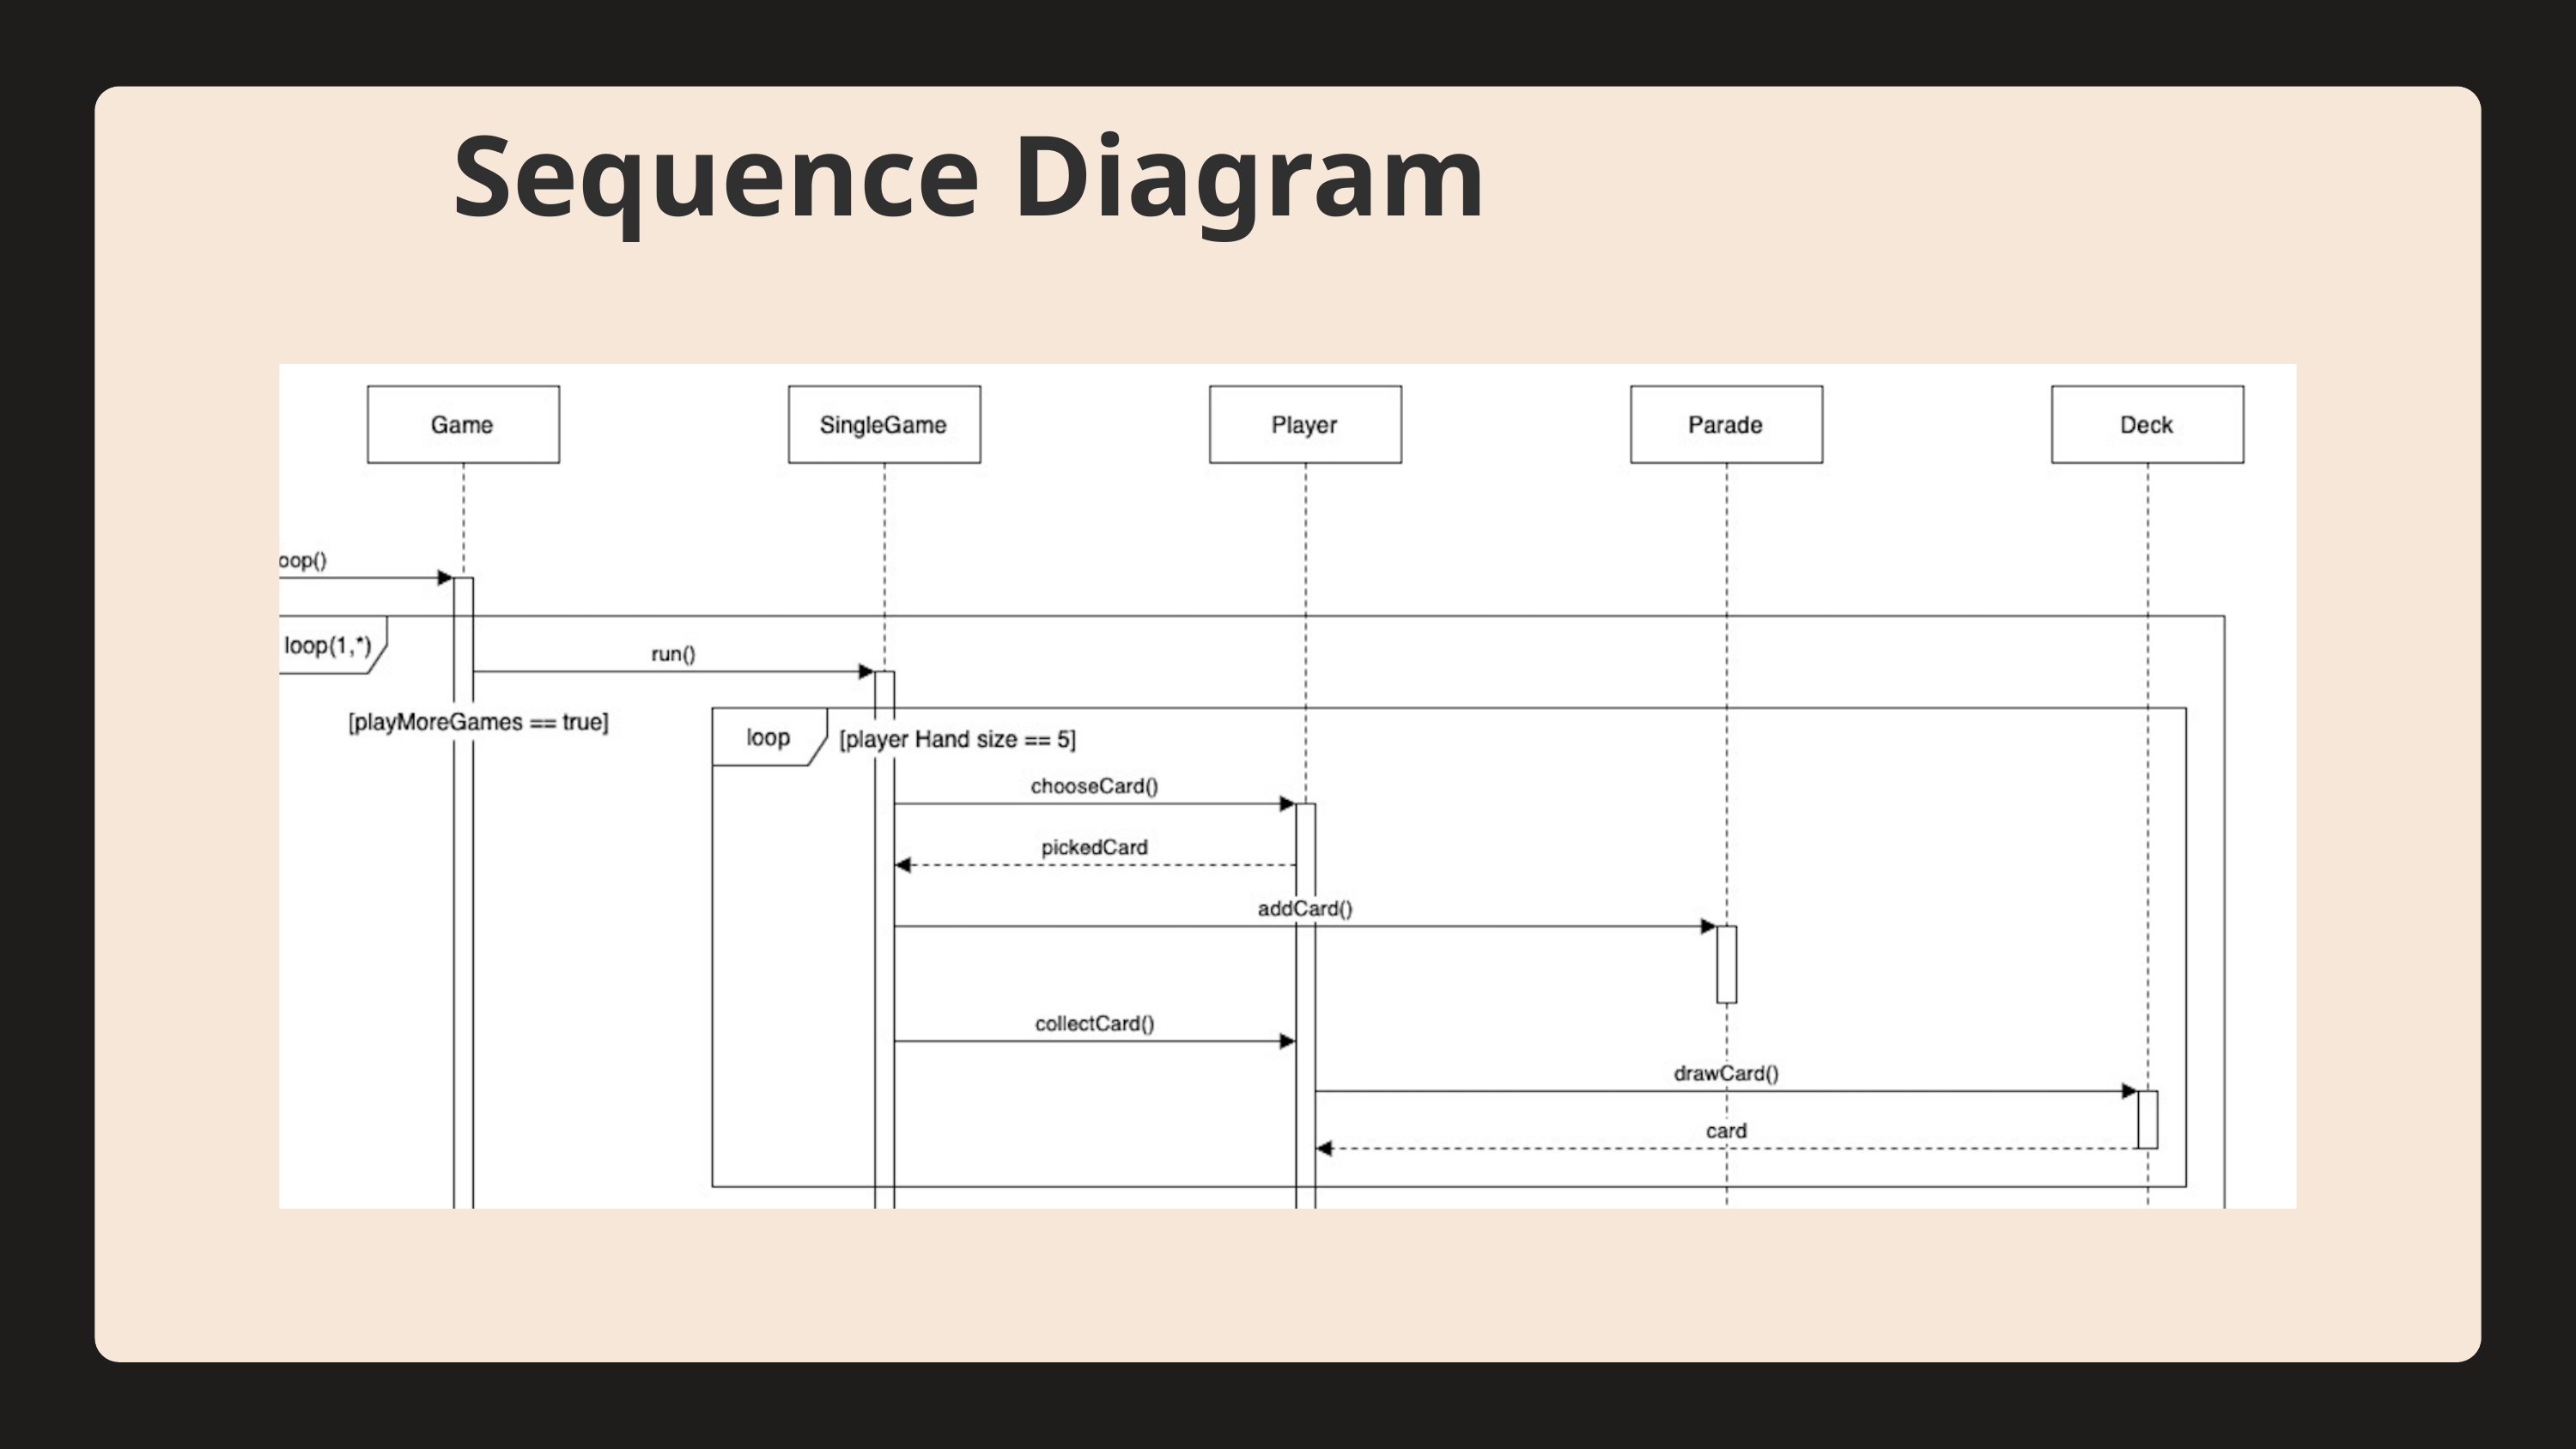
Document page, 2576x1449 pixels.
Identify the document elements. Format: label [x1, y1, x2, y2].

text_box [94, 86, 2482, 1363]
